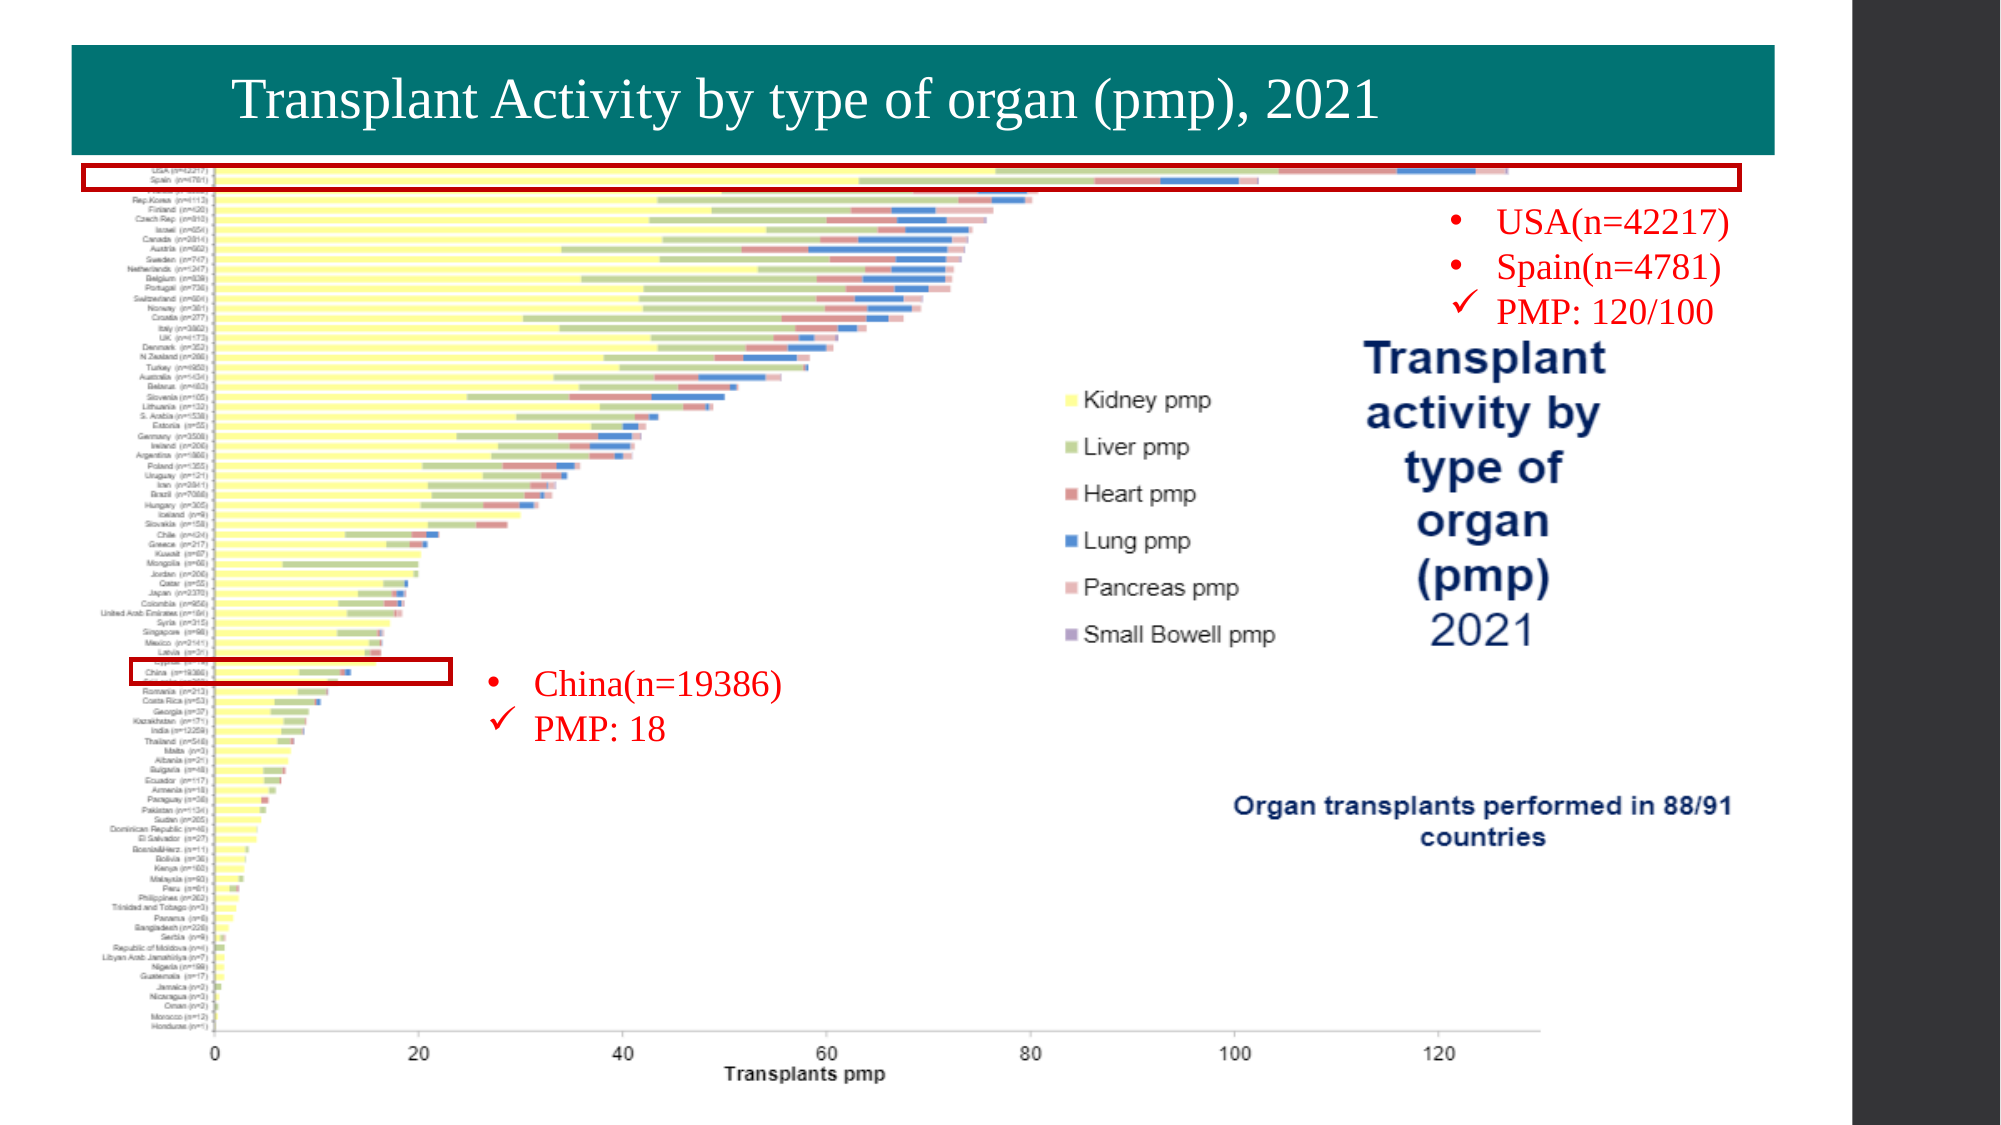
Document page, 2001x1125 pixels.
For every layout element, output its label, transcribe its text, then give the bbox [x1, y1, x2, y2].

text_box Transplant Activity by type of organ (pmp), 2021 [71, 45, 1775, 152]
picture [71, 154, 1775, 1095]
